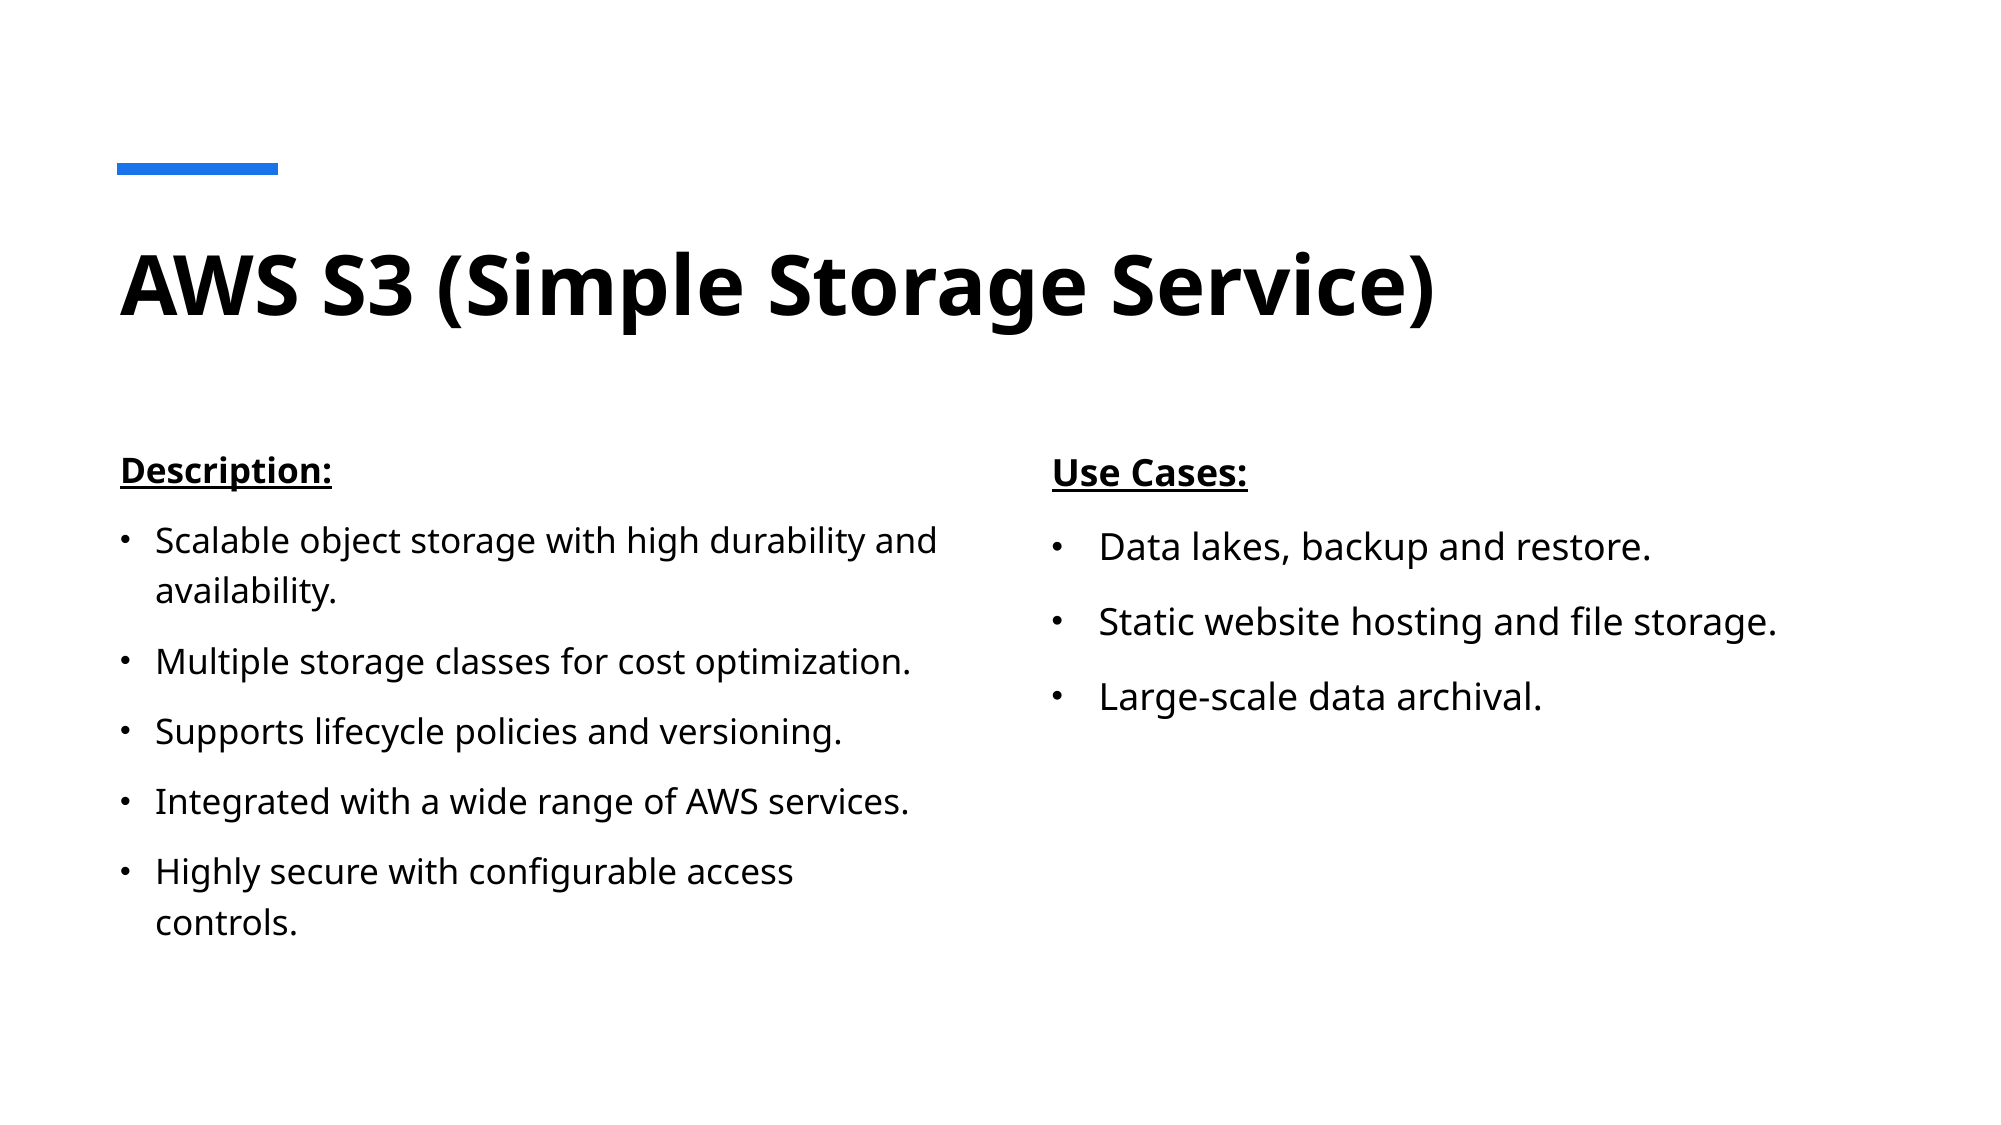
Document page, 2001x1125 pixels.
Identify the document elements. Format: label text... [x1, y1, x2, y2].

title AWS S3 (Simple Storage Service) [105, 224, 1892, 405]
list Use Cases: Data lakes, backup and restore. Static website hosting and file storage. Large-scale data archival. [1036, 431, 1892, 1017]
list Description: Scalable object storage with high durability and availability. Multiple storage classes for cost optimization. Supports lifecycle policies and versioning. Integrated with a wide range of AWS services. Highly secure with configurable access controls. [105, 431, 960, 1017]
